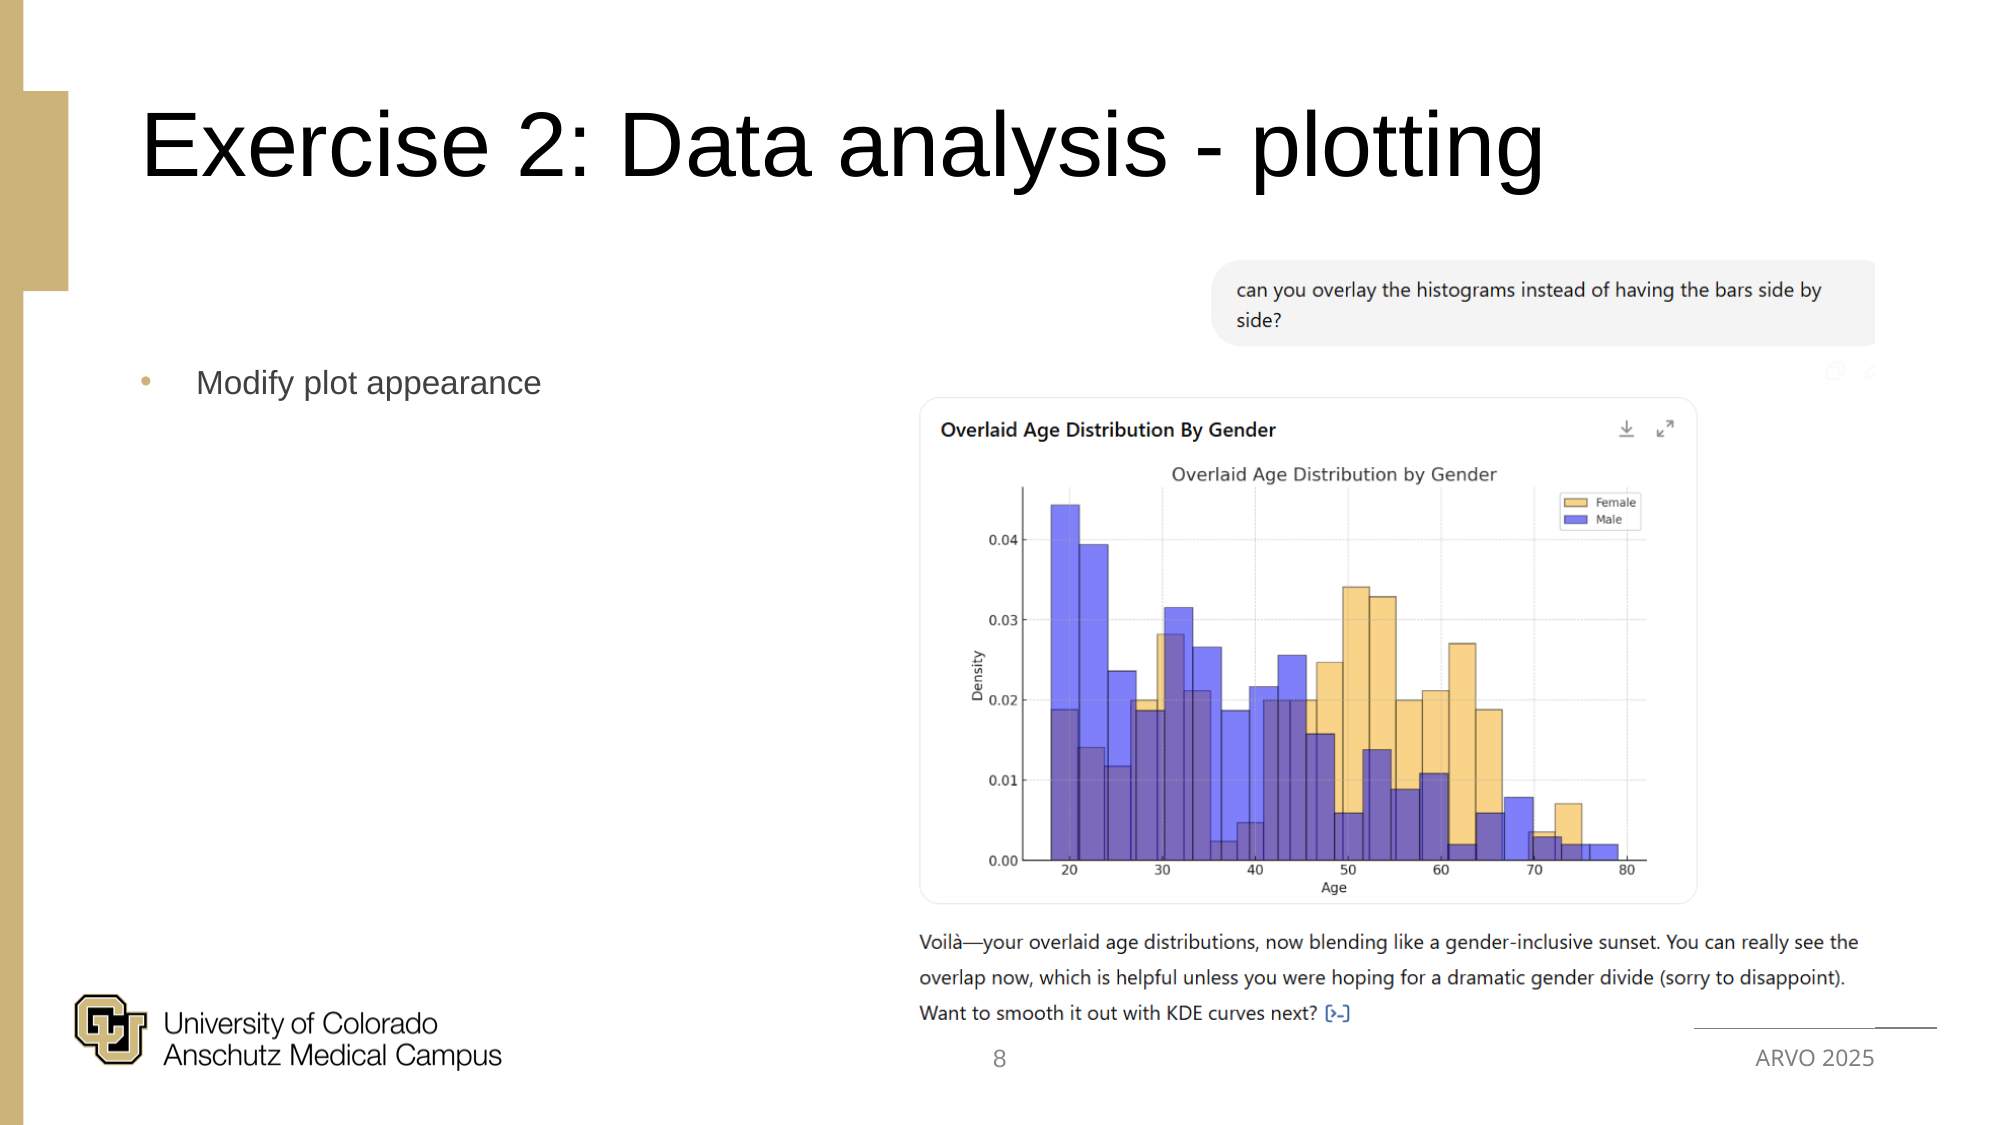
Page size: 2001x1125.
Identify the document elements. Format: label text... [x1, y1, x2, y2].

picture [73, 993, 502, 1072]
list Modify plot appearance [125, 353, 847, 614]
title Exercise 2: Data analysis - plotting [125, 89, 1944, 308]
slide_number 8 [774, 1027, 1225, 1088]
picture [892, 247, 1875, 1028]
